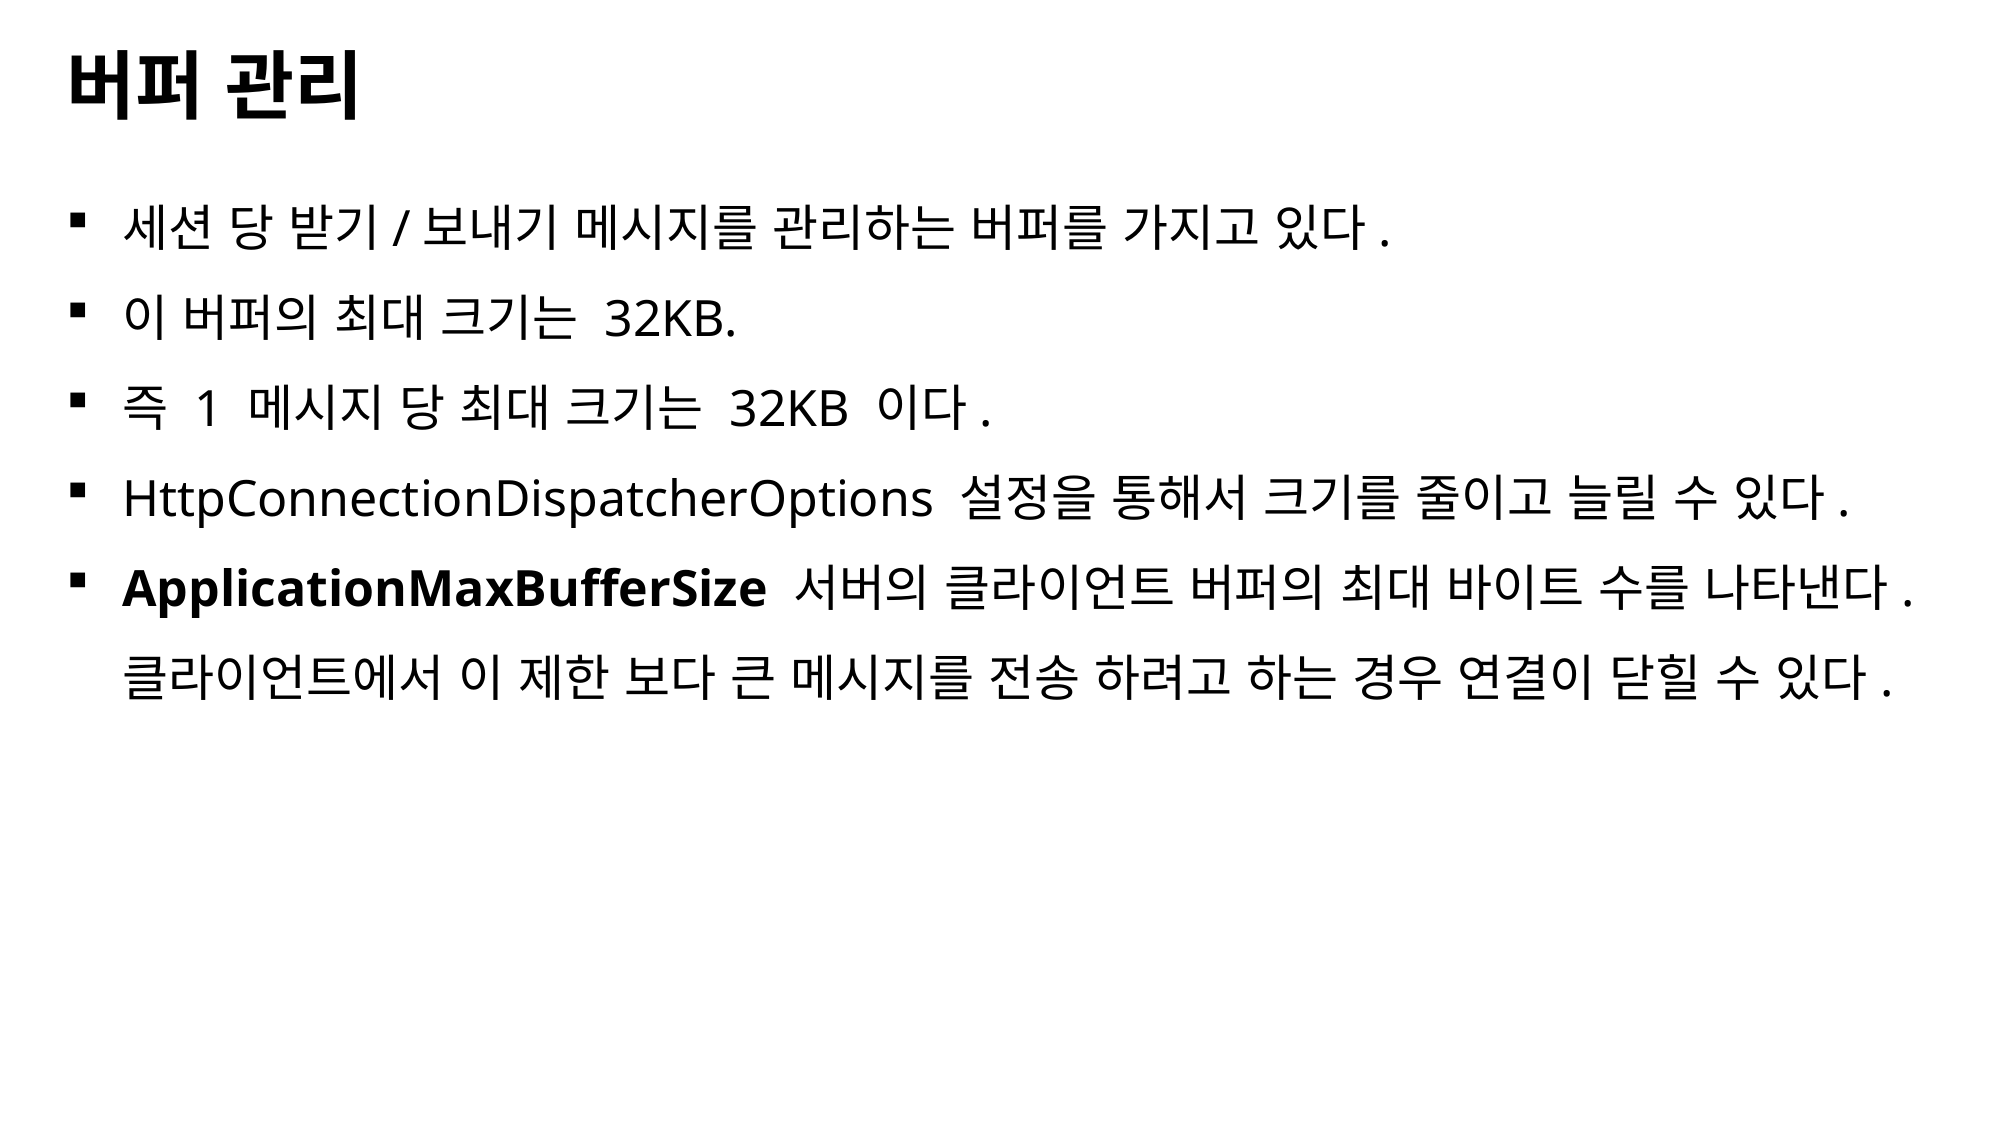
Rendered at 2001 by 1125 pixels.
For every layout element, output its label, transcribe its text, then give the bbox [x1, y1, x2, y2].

text_box 세션 당 받기/보내기 메시지를 관리하는 버퍼를 가지고 있다. 이 버퍼의 최대 크기는 32KB. 즉 1 메시지 당 최대 크기는 32KB 이다. HttpConnectionDispatcherOptions 설정을 통해서 크기를 줄이고 늘릴 수 있다. ApplicationMaxBufferSize 서버의 클라이언트 버퍼의 최대 바이트 수를 나타낸다. 클라이언트에서 이 제한 보다 큰 메시지를 전송 하려고 하는 경우 연결이 닫힐 수 있다. [51, 159, 1961, 715]
text_box 버퍼 관리 [51, 30, 875, 136]
